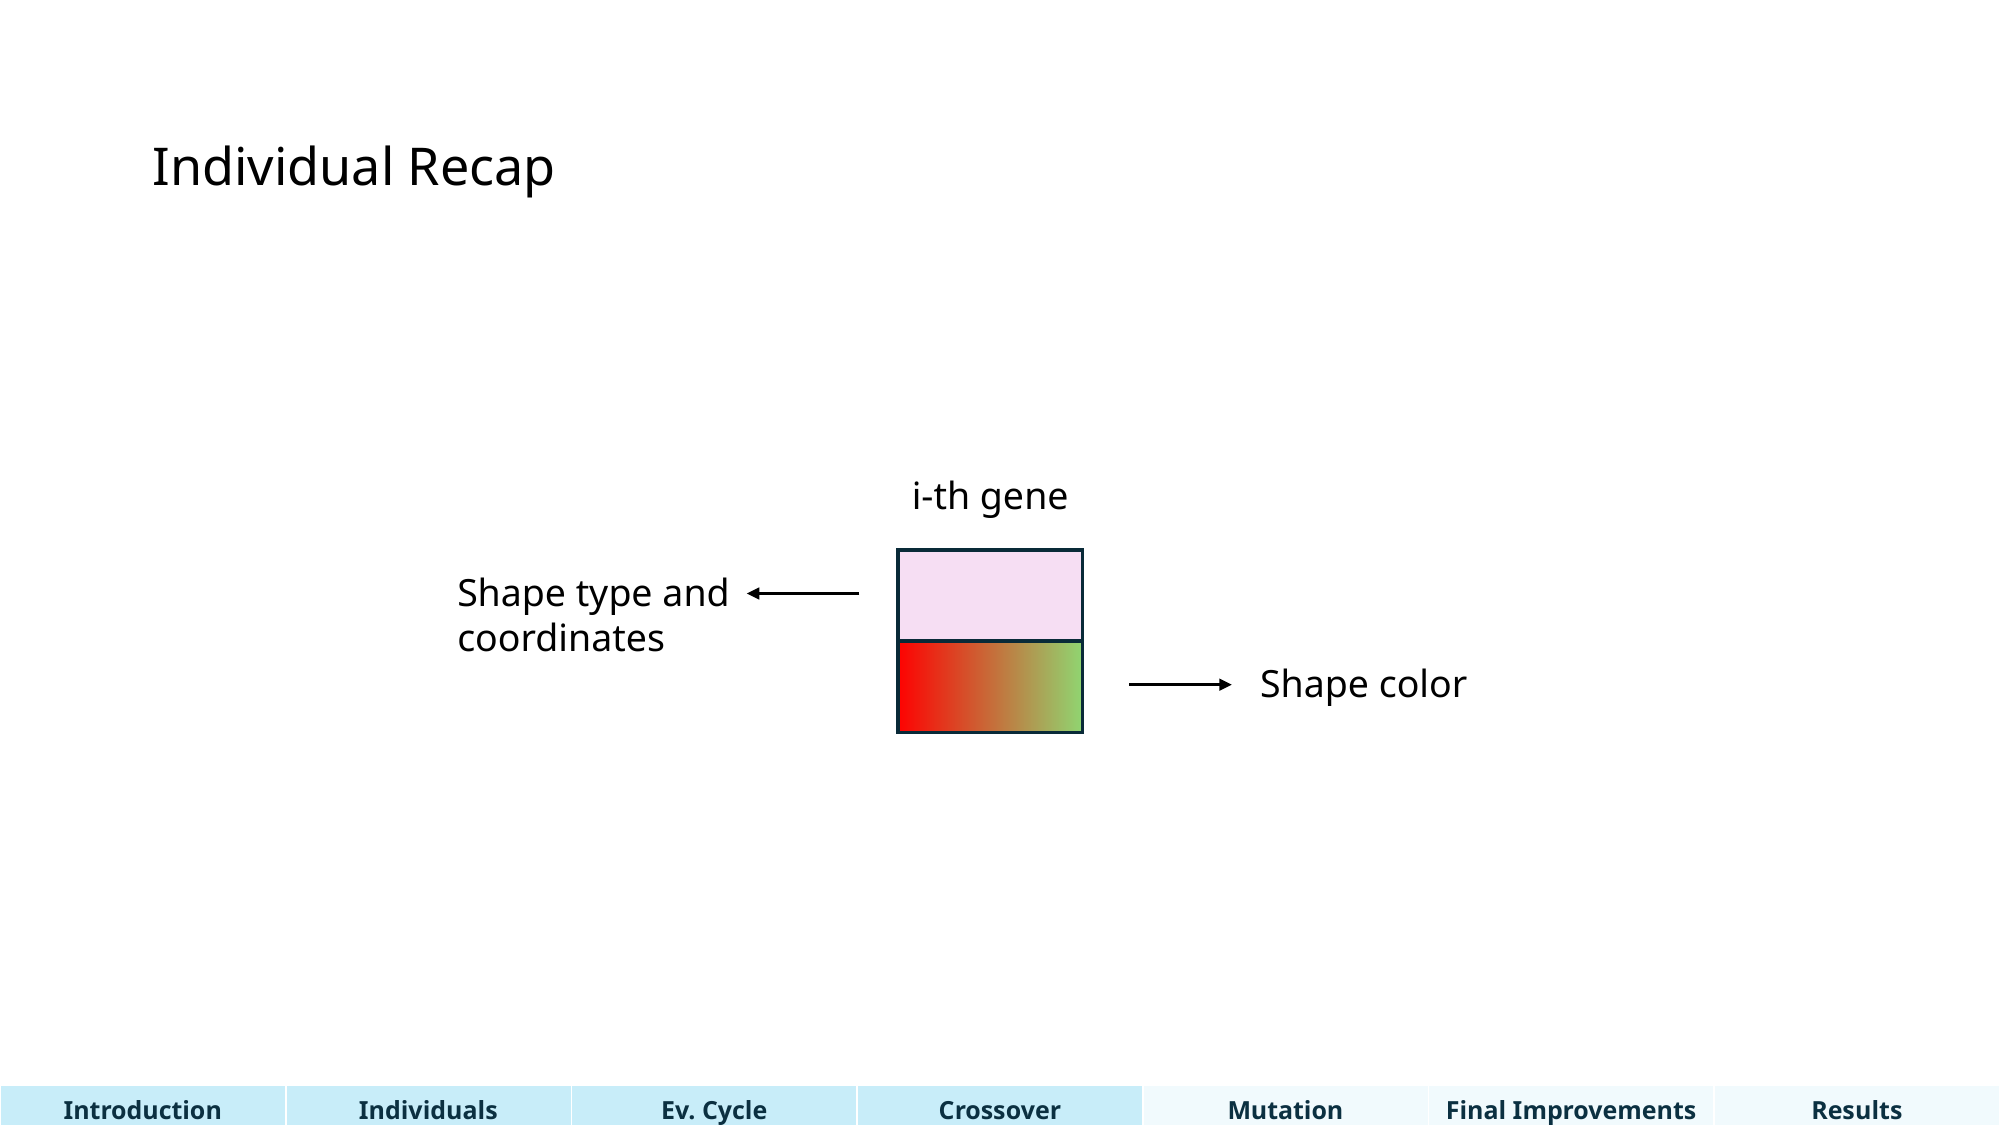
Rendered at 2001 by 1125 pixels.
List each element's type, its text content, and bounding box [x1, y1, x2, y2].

table_header Crossover [858, 1086, 1142, 1125]
table_header Mutation [1144, 1086, 1428, 1125]
text_box Shape color [1245, 653, 1483, 713]
table_header Final Improvements [1429, 1086, 1713, 1125]
text_box i-th gene [897, 464, 1084, 525]
title Individual Recap [137, 59, 1863, 278]
text_box Shape type and coordinates [442, 561, 755, 667]
text_box [896, 548, 1084, 640]
table_header Results [1715, 1086, 1999, 1125]
table_header Introduction [1, 1086, 285, 1125]
table_header Ev. Cycle [572, 1086, 856, 1125]
text_box [896, 640, 1084, 734]
table_header Individuals [287, 1086, 571, 1125]
